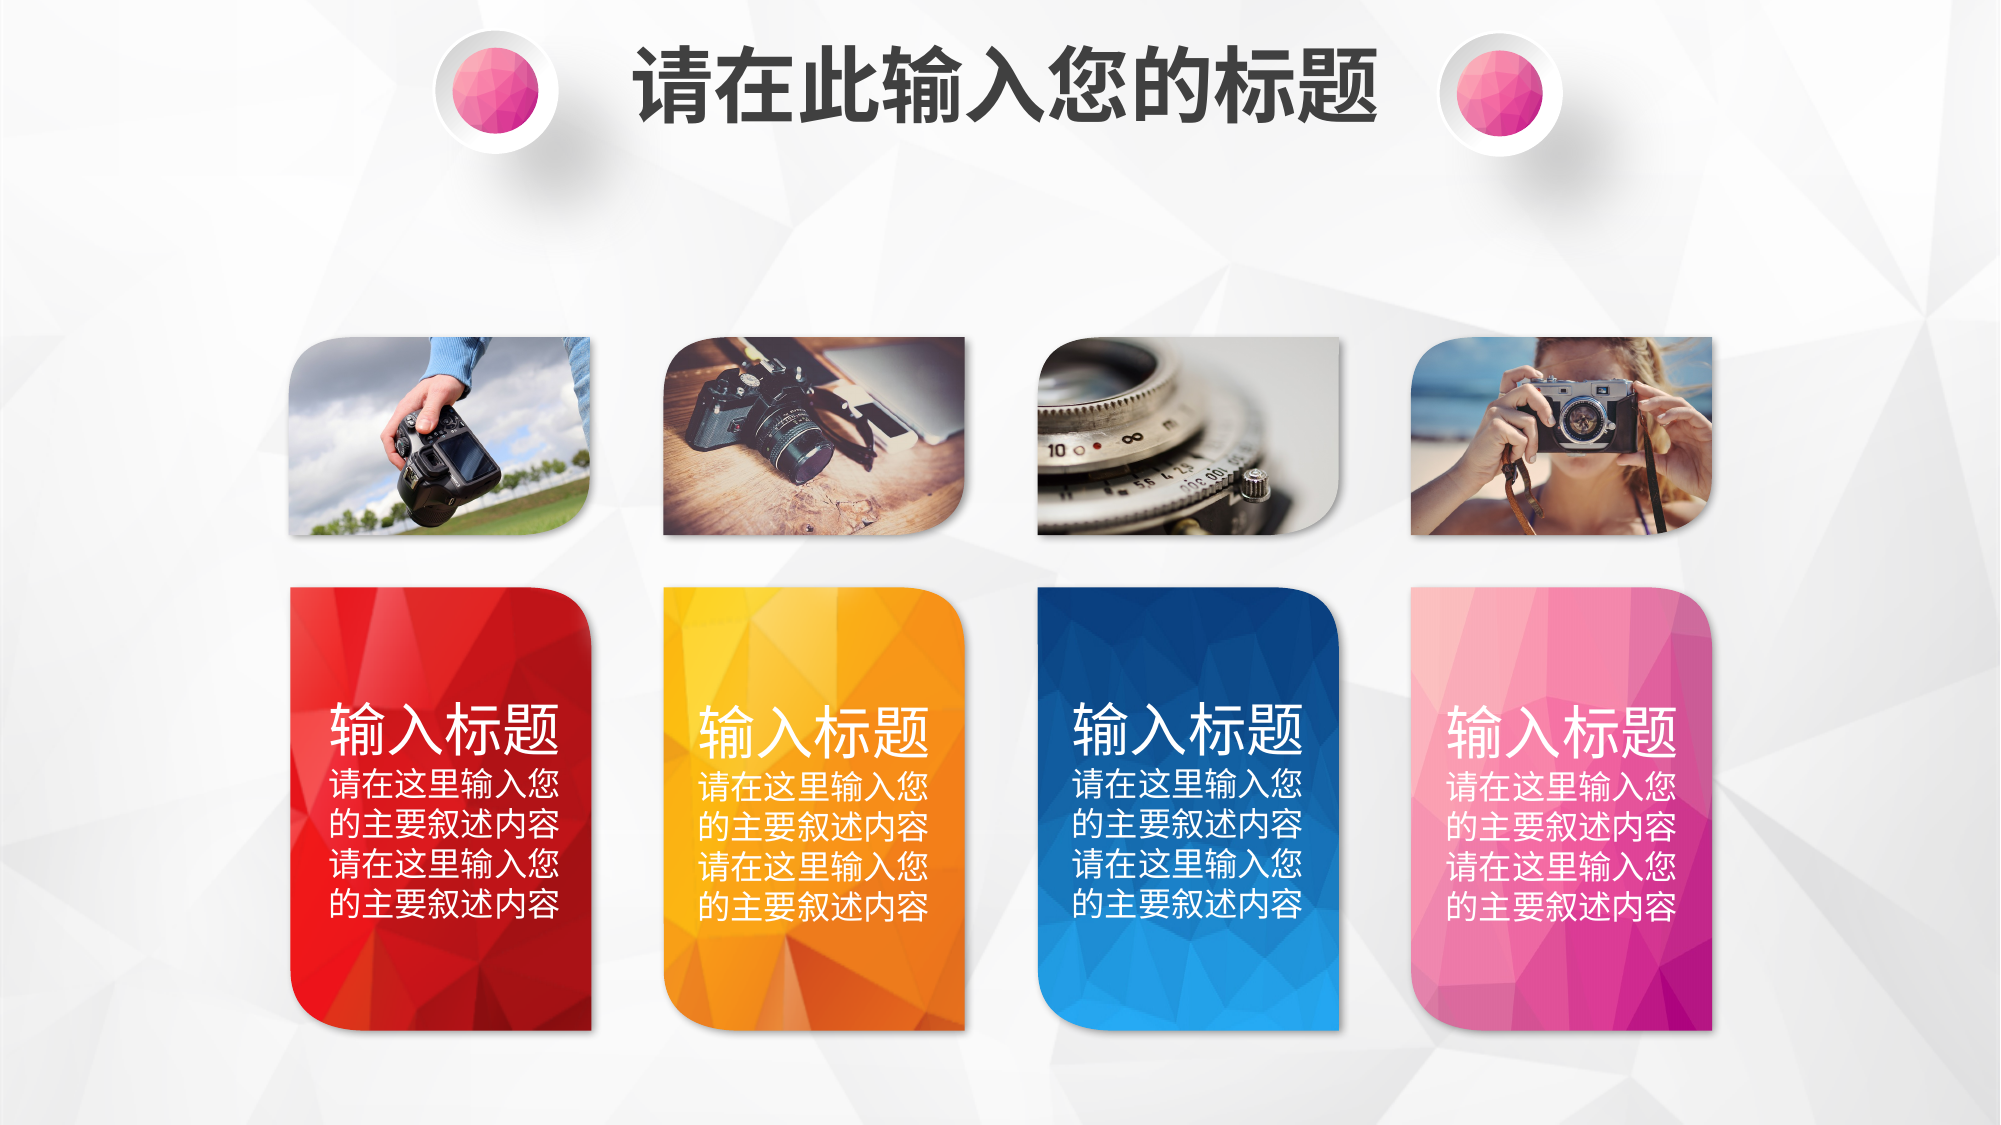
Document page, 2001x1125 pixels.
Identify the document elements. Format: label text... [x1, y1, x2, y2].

text_box [288, 337, 590, 536]
text_box [663, 337, 965, 536]
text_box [1438, 31, 1562, 156]
picture [0, 0, 2000, 1125]
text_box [433, 29, 558, 153]
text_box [1037, 587, 1339, 1070]
text_box 请在此输入您的标题 [616, 25, 1396, 141]
text_box [1410, 337, 1713, 536]
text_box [290, 587, 592, 1070]
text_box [663, 587, 965, 1031]
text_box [1410, 587, 1713, 1031]
text_box [1037, 337, 1339, 536]
